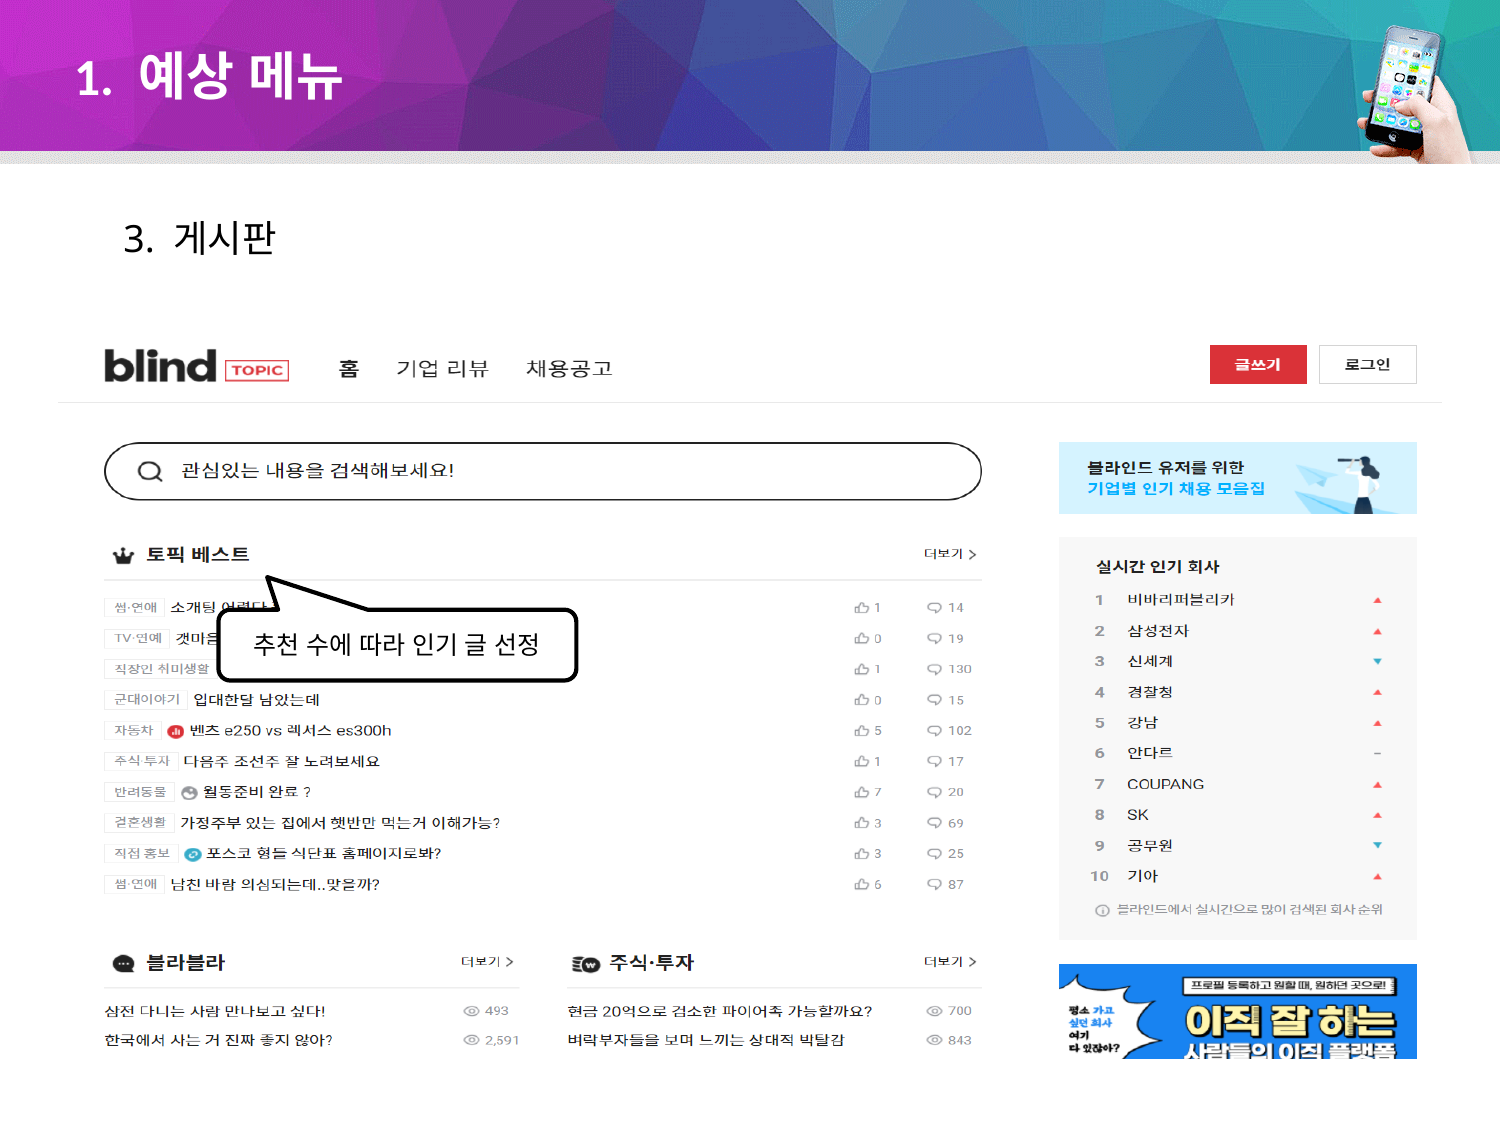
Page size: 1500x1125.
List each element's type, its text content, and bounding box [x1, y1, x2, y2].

title 1. 예상 메뉴 [58, 12, 1442, 138]
picture [0, 0, 1500, 1125]
text_box 3. 게시판 [108, 208, 416, 268]
